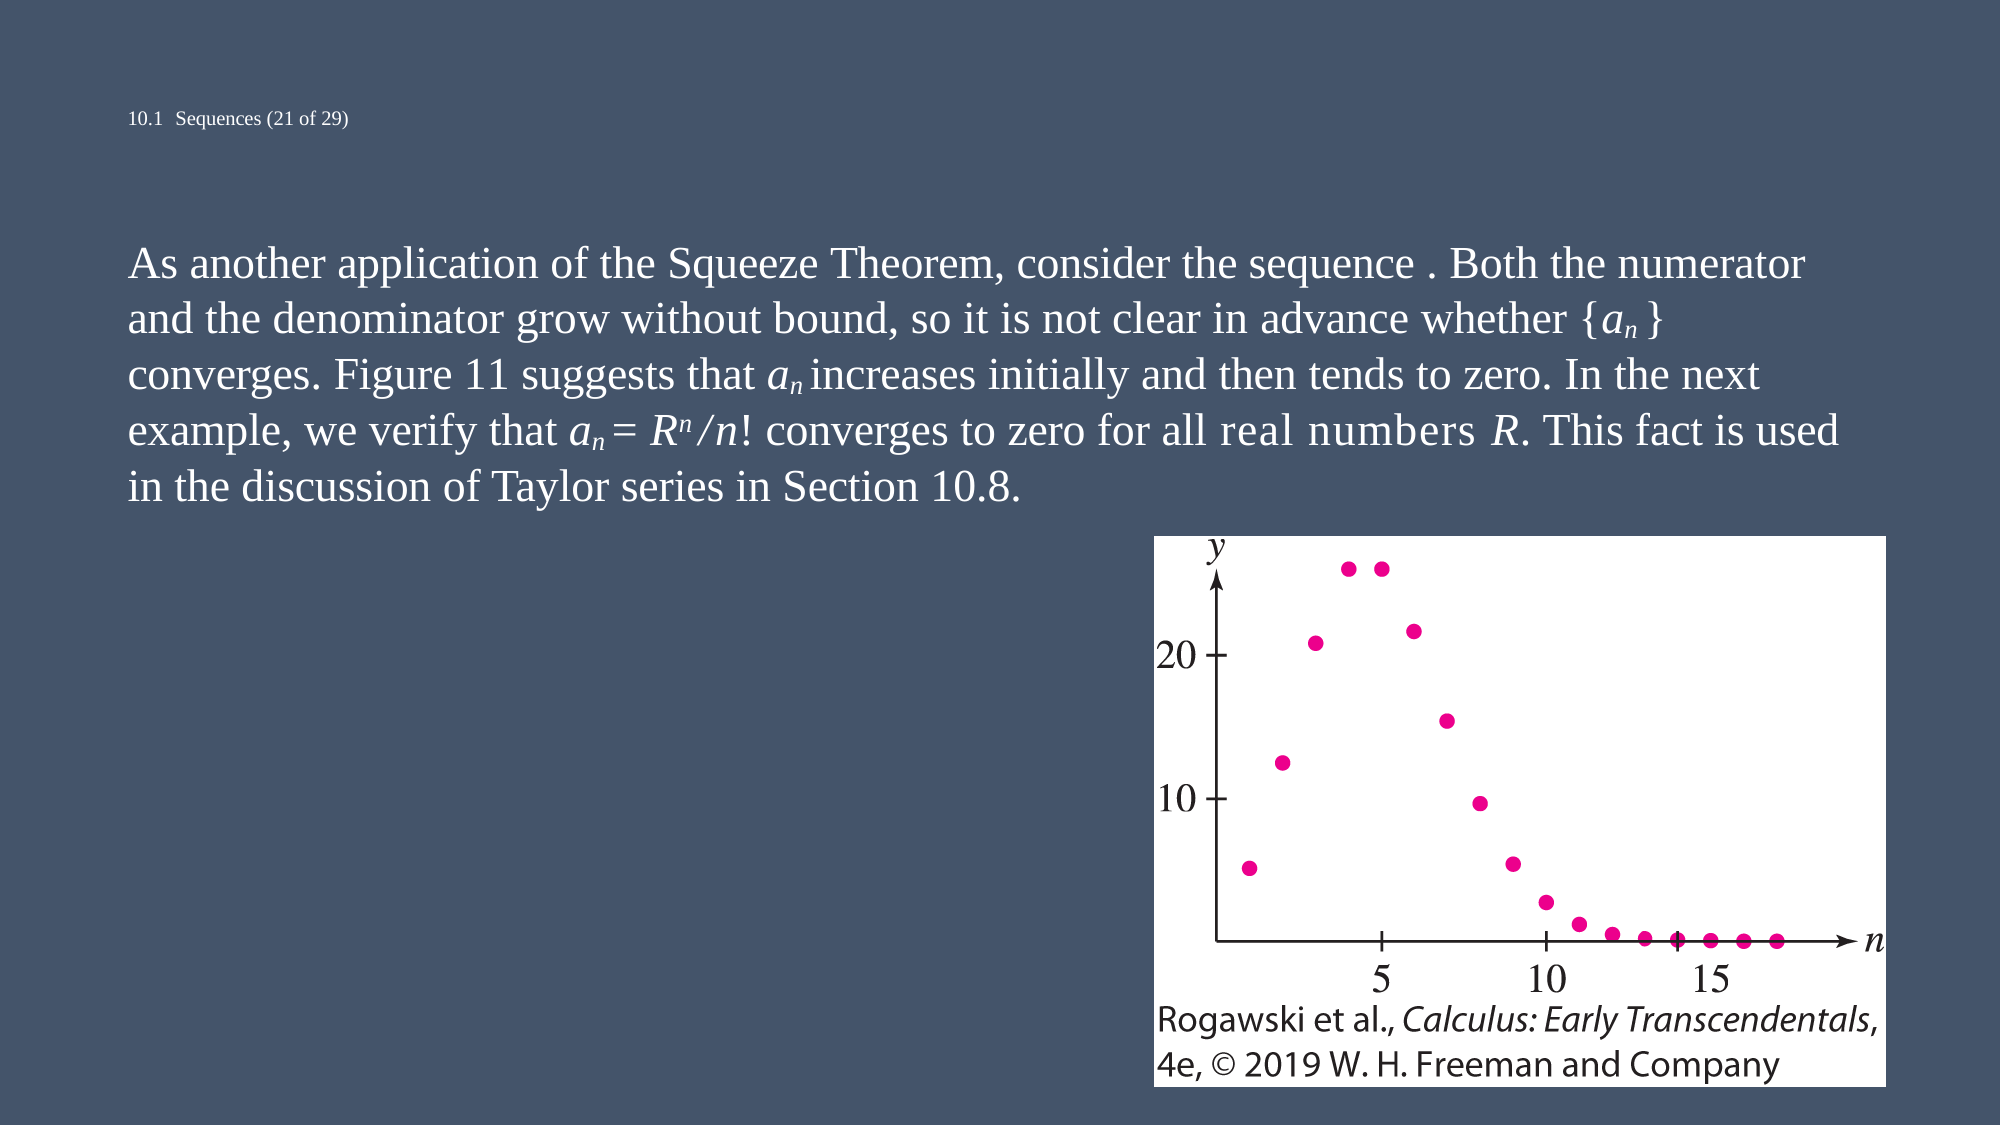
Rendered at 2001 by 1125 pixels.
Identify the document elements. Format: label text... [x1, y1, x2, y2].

picture [1154, 536, 1886, 1087]
title 10.1 Sequences (21 of 29) [112, 99, 1775, 203]
